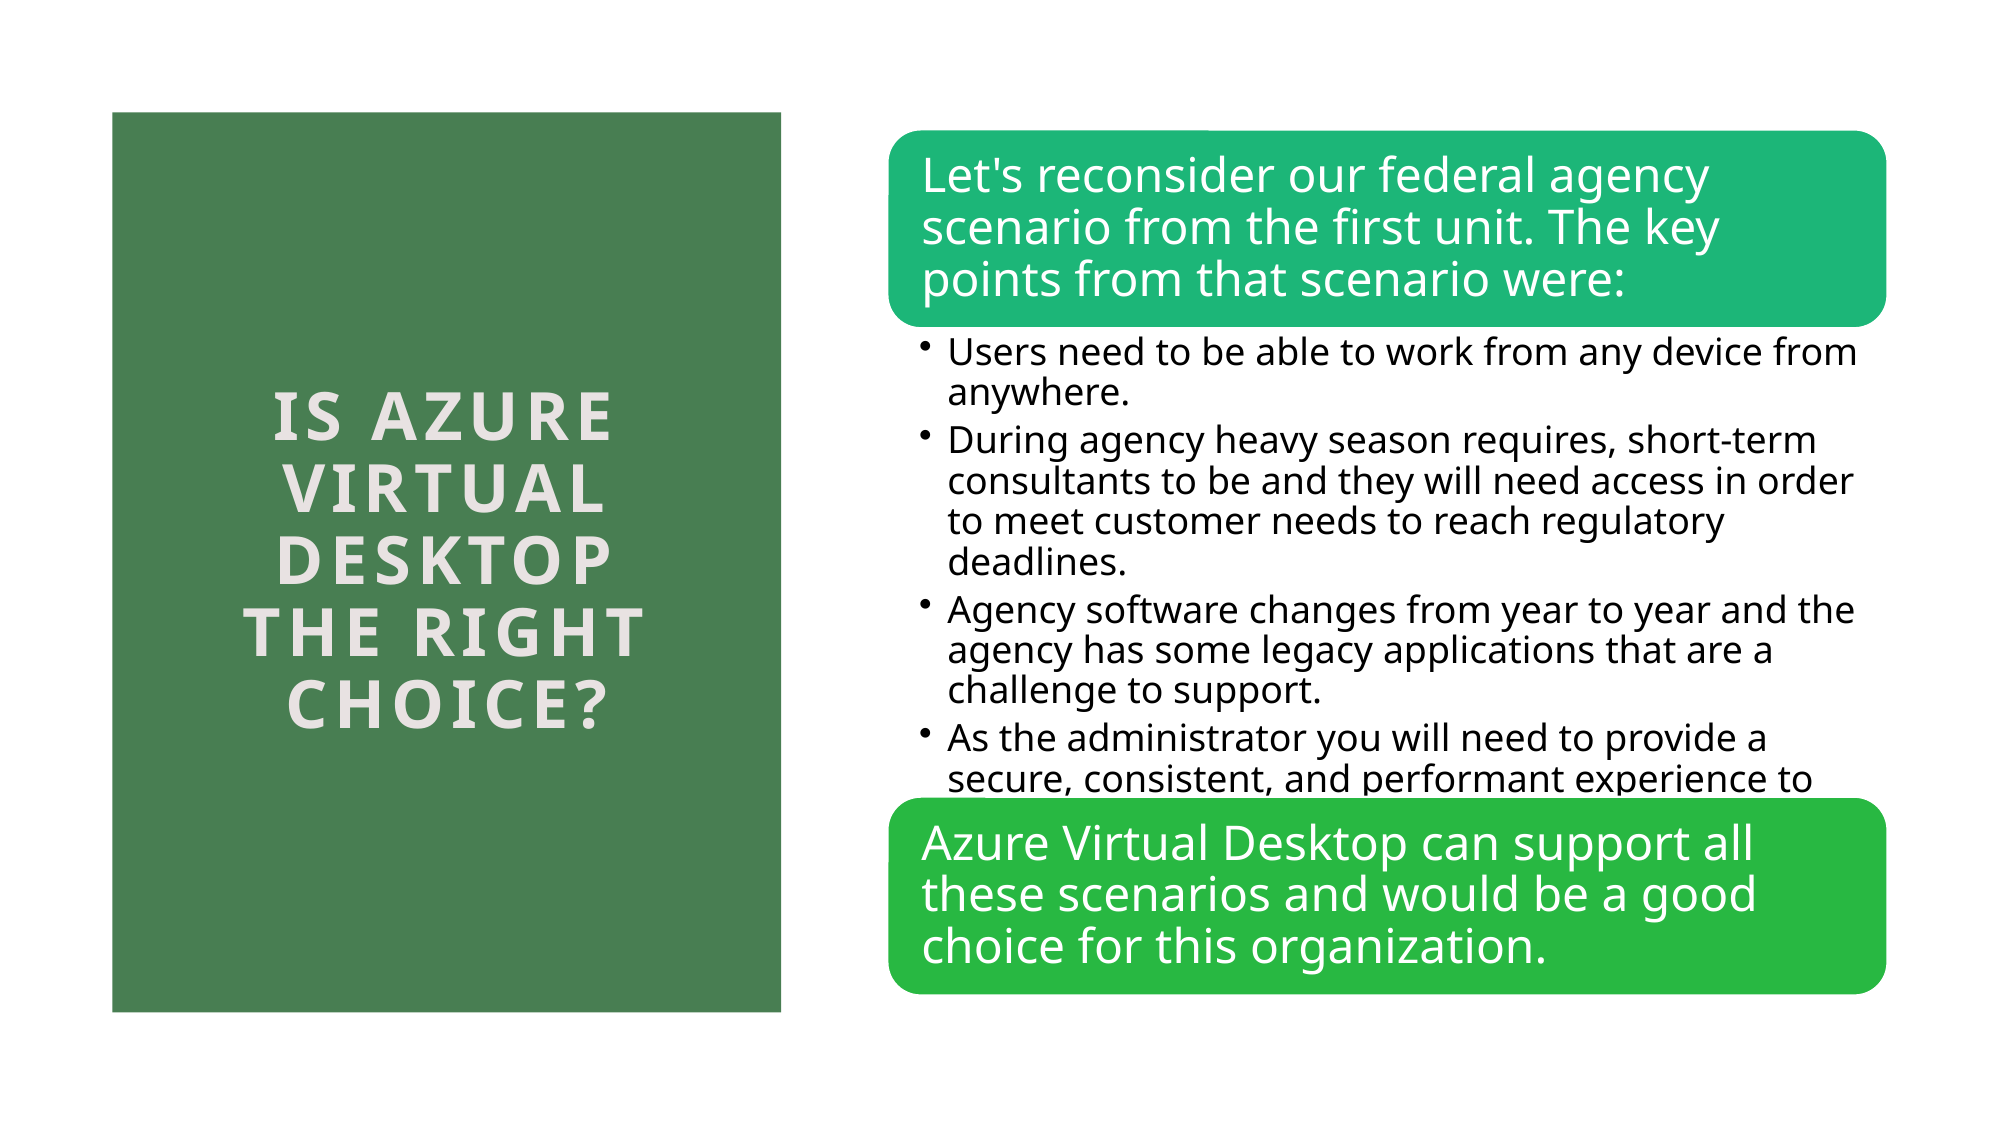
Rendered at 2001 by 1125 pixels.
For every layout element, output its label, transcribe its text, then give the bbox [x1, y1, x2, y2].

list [887, 112, 1888, 1013]
text_box [111, 111, 782, 1013]
title Is Azure Virtual Desktop the right choice? [225, 224, 669, 900]
